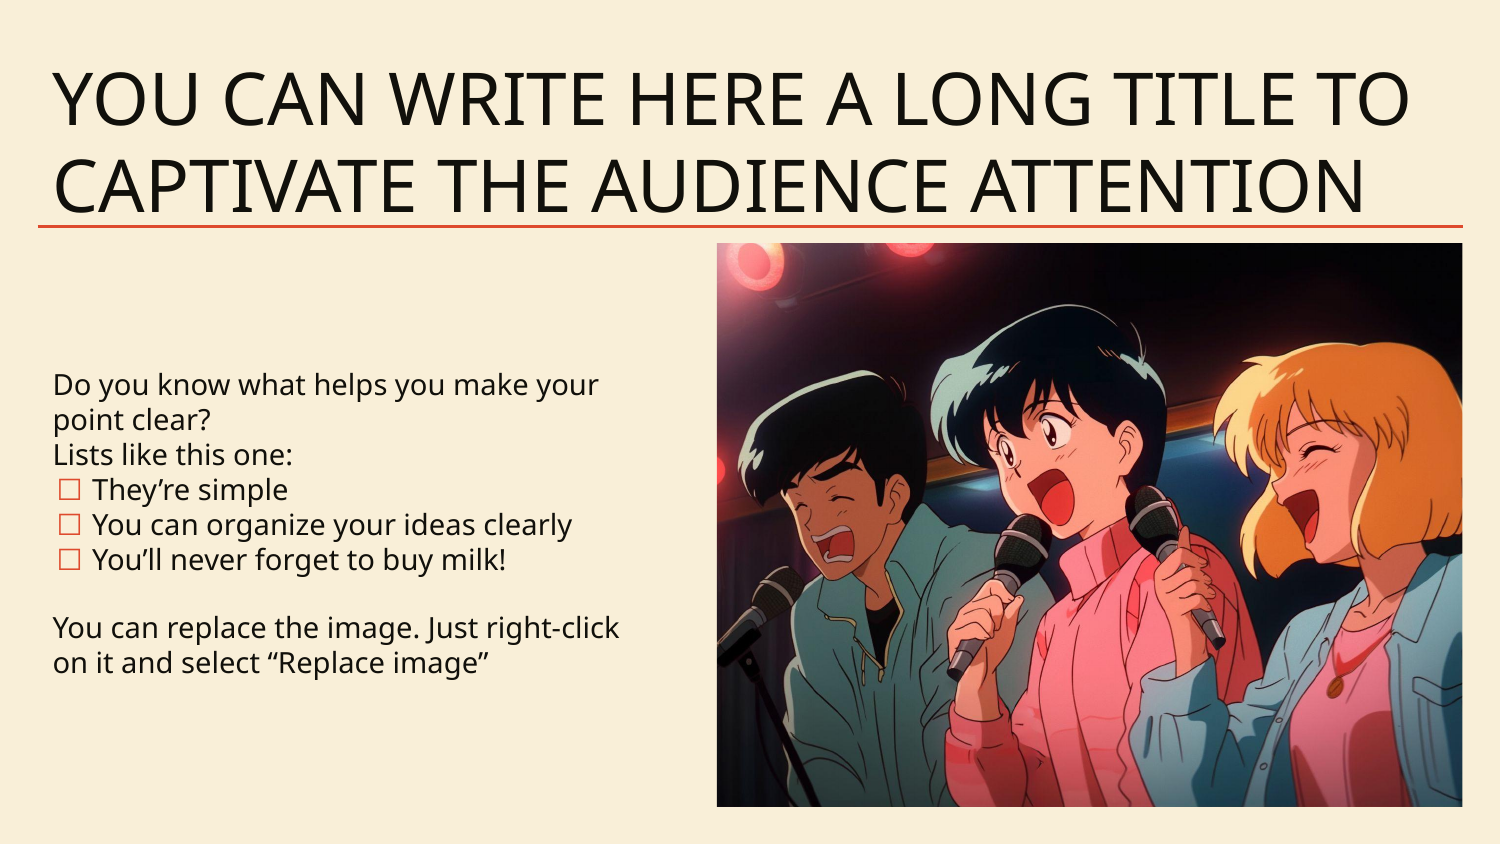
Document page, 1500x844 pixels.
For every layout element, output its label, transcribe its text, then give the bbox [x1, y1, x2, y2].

list Do you know what helps you make your point clear? Lists like this one: They’re simple You can organize your ideas clearly You’ll never forget to buy milk! You can replace the image. Just right-click on it and select “Replace image” [37, 351, 665, 699]
picture [716, 243, 1463, 807]
title YOU CAN WRITE HERE A LONG TITLE TO CAPTIVATE THE AUDIENCE ATTENTION [37, 37, 1463, 207]
